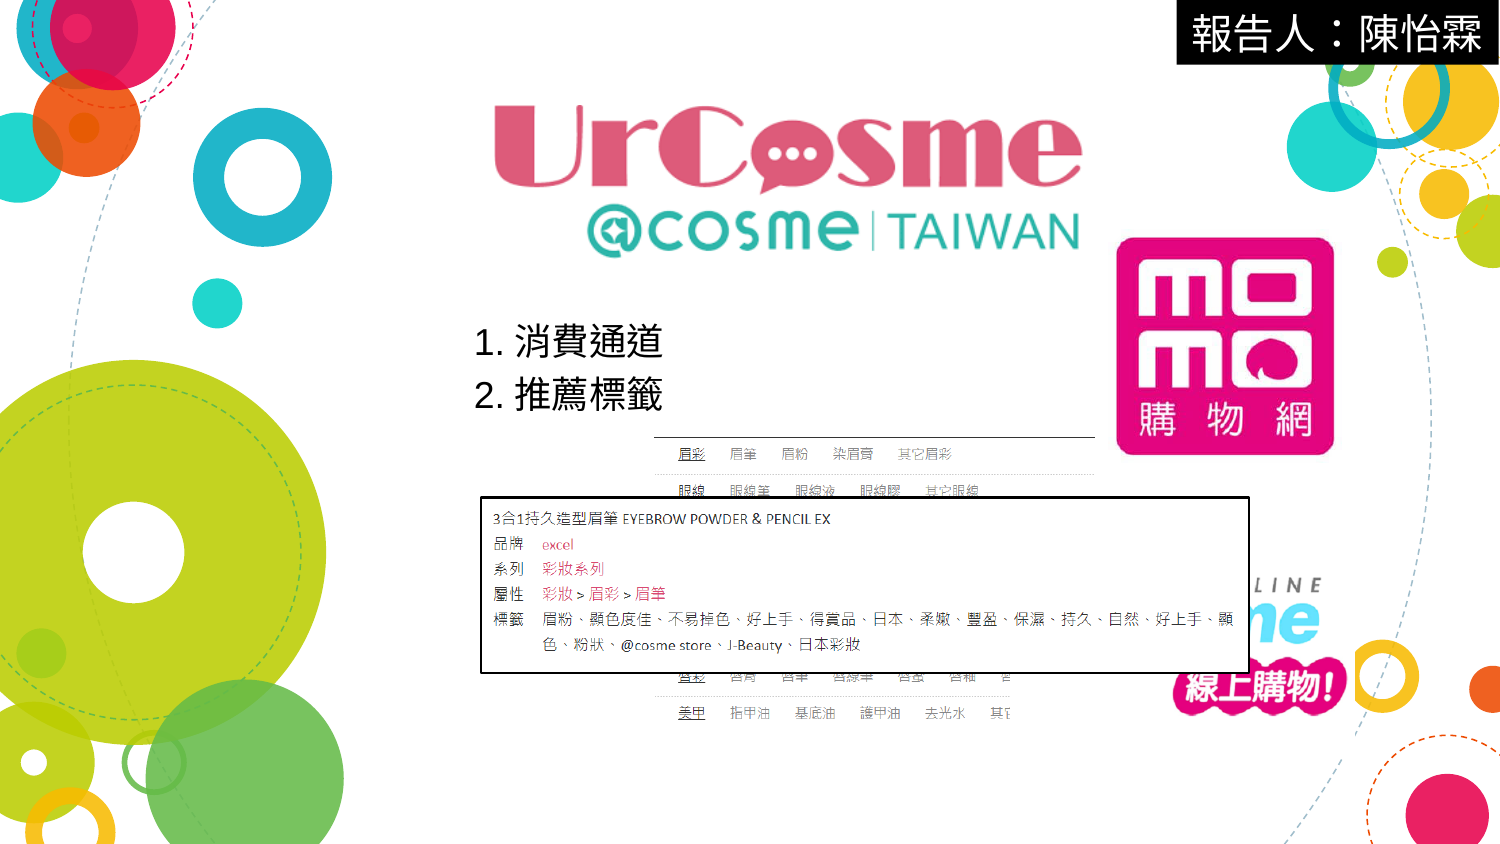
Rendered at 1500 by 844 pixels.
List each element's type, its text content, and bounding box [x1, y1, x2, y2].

title your content [481, 149, 489, 255]
picture [481, 216, 1355, 756]
text_box 報告人：陳怡霖 [1176, 0, 1499, 65]
picture [494, 105, 1083, 259]
title your content [1088, 149, 1347, 223]
list 1.消費通道 2.推薦標籤 [458, 308, 879, 844]
